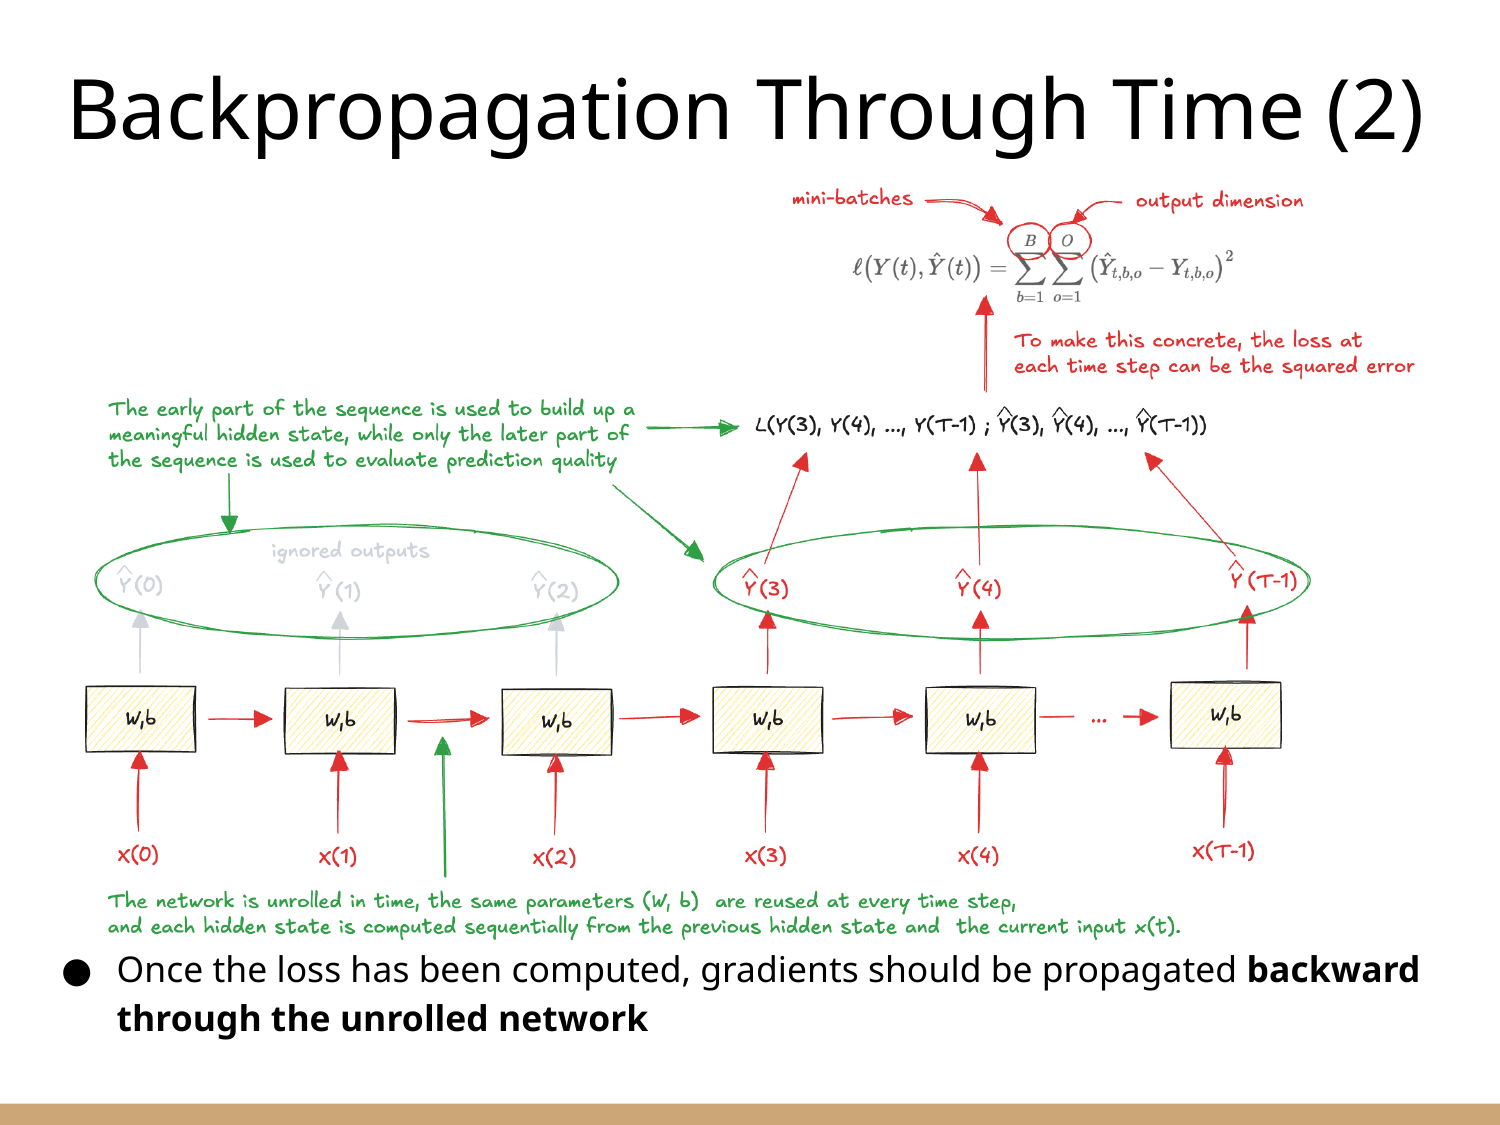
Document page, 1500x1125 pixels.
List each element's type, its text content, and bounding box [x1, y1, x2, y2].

title Backpropagation Through Time (2) [51, 69, 1449, 172]
list Once the loss has been computed, gradients should be propagated backward through the unrolled network [26, 198, 1474, 1056]
picture [73, 173, 1427, 952]
